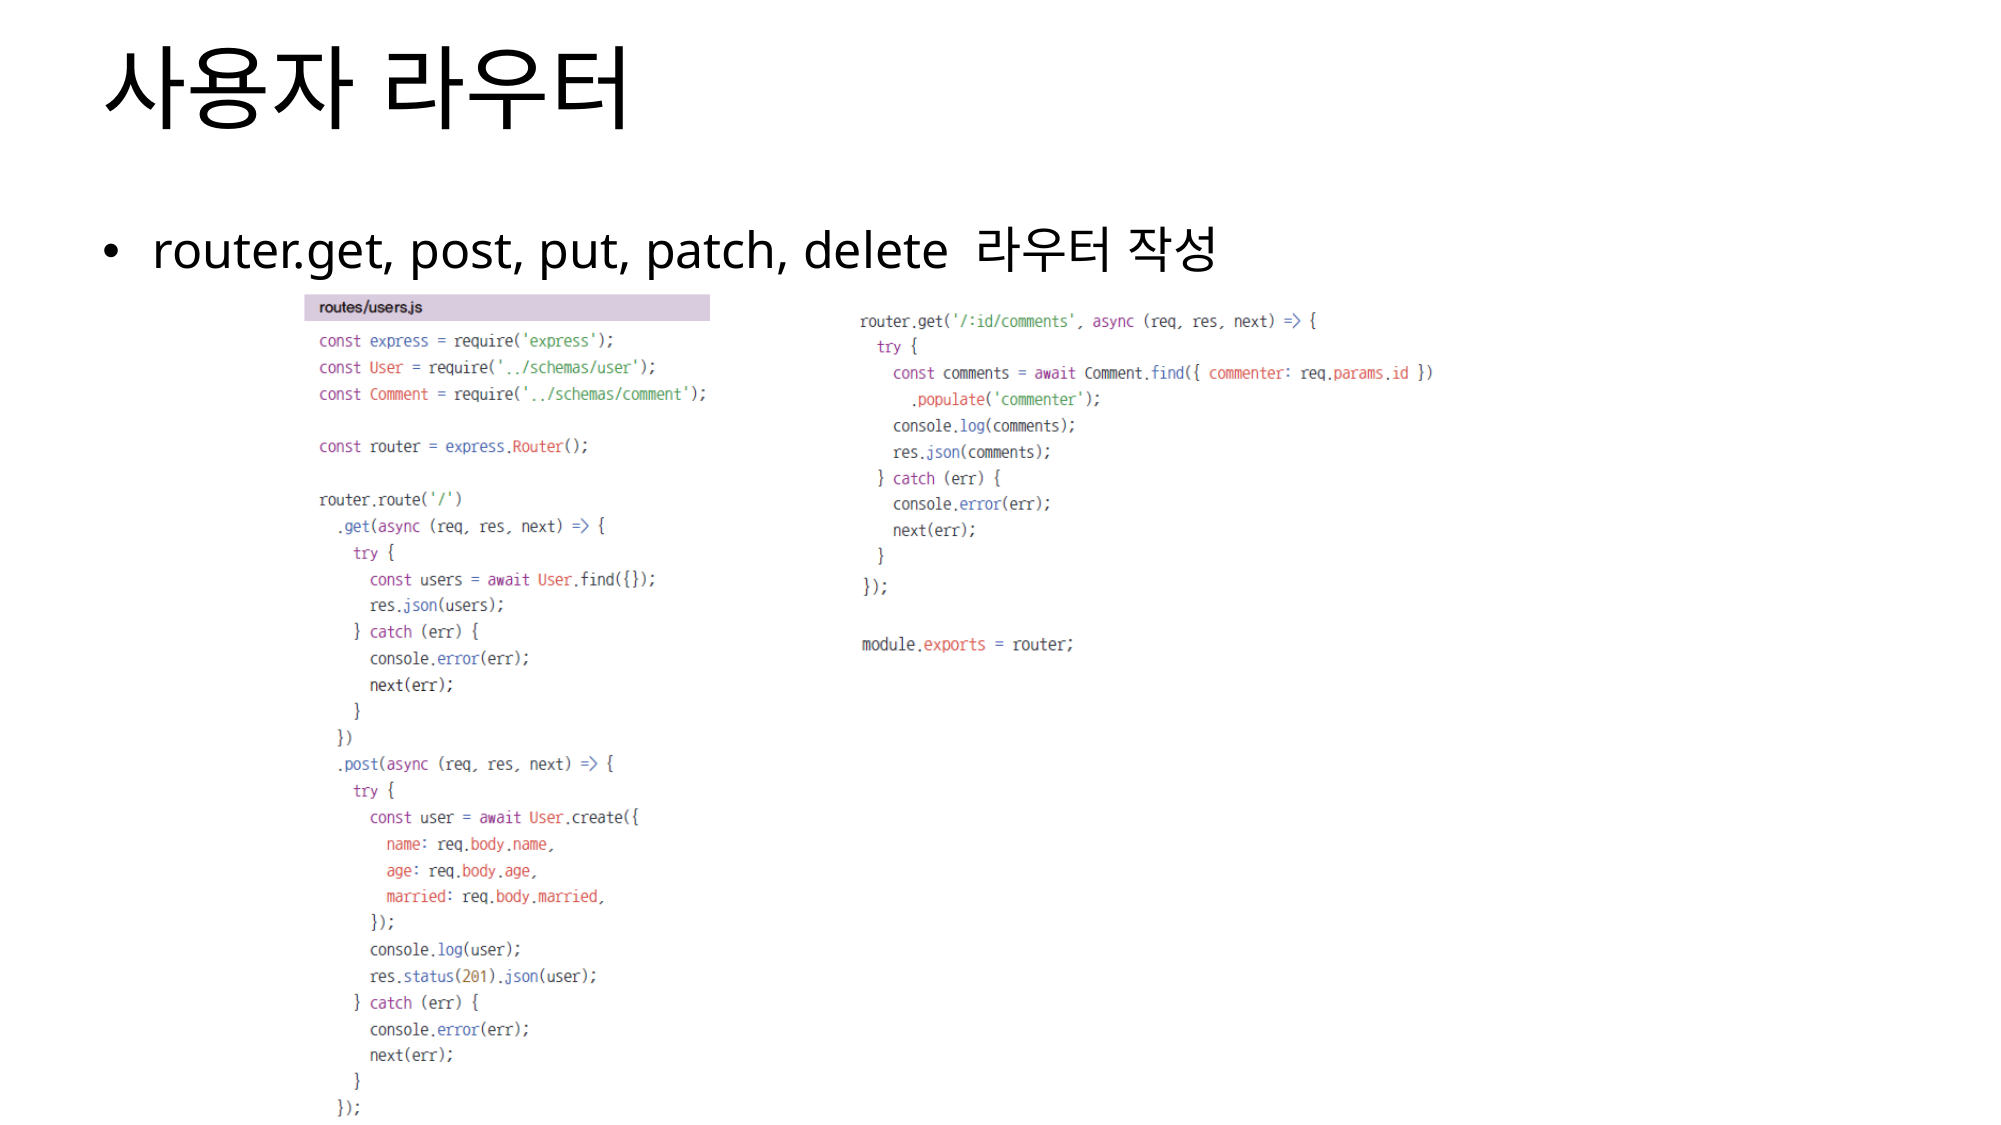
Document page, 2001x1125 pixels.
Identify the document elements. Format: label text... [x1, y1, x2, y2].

text_box router.get, post, put, patch, delete 라우터 작성 [87, 218, 1648, 1107]
picture [298, 288, 710, 1125]
text_box 사용자 라우터 [87, 35, 1813, 254]
picture [839, 307, 1445, 663]
